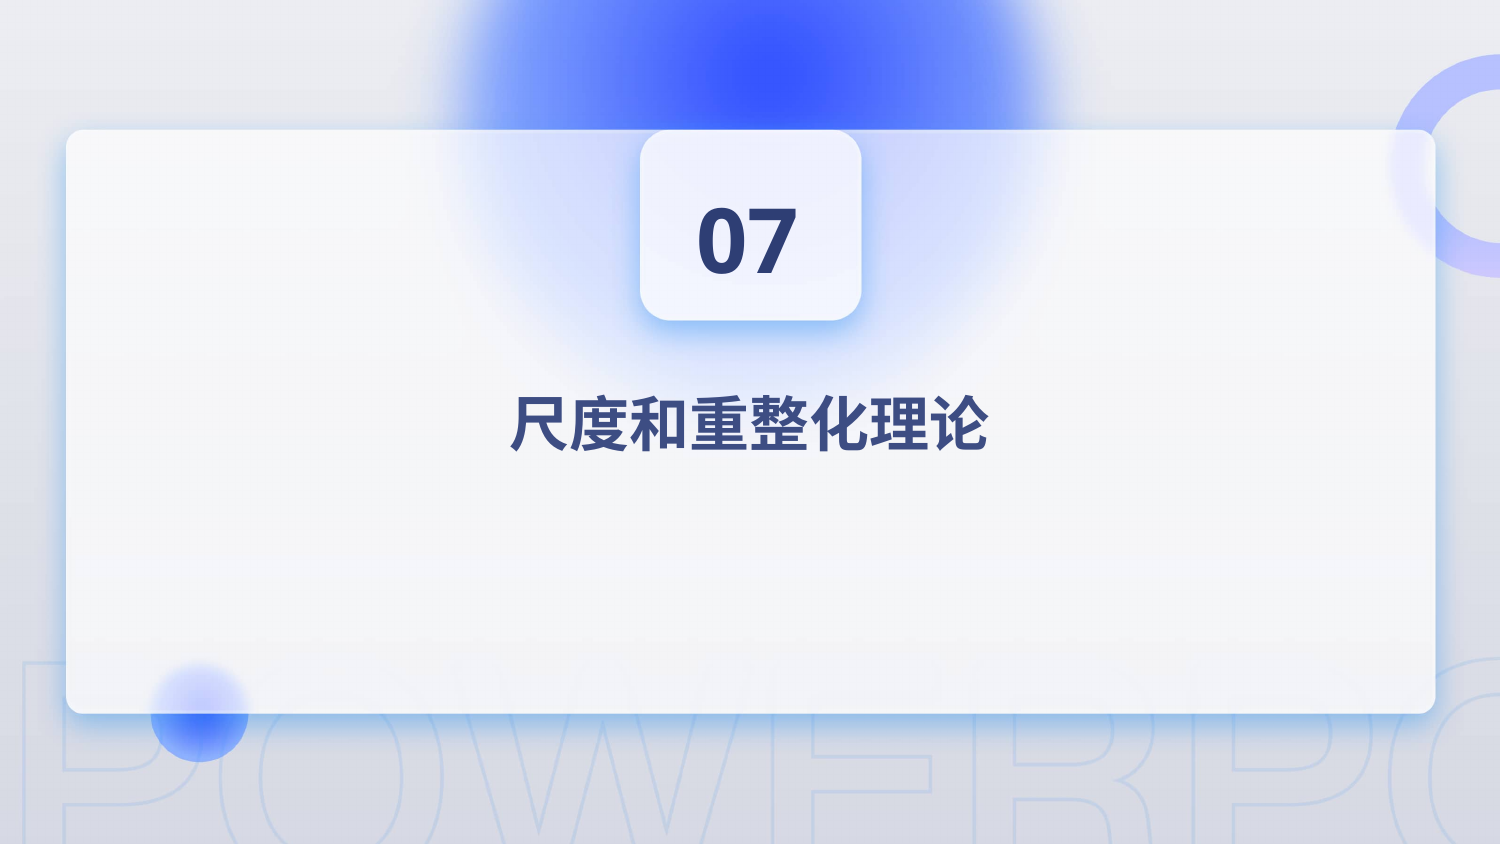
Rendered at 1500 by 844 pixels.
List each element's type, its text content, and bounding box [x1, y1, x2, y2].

text_box 07 [658, 168, 837, 308]
picture [0, 0, 1500, 844]
text_box 尺度和重整化理论 [64, 361, 1434, 475]
